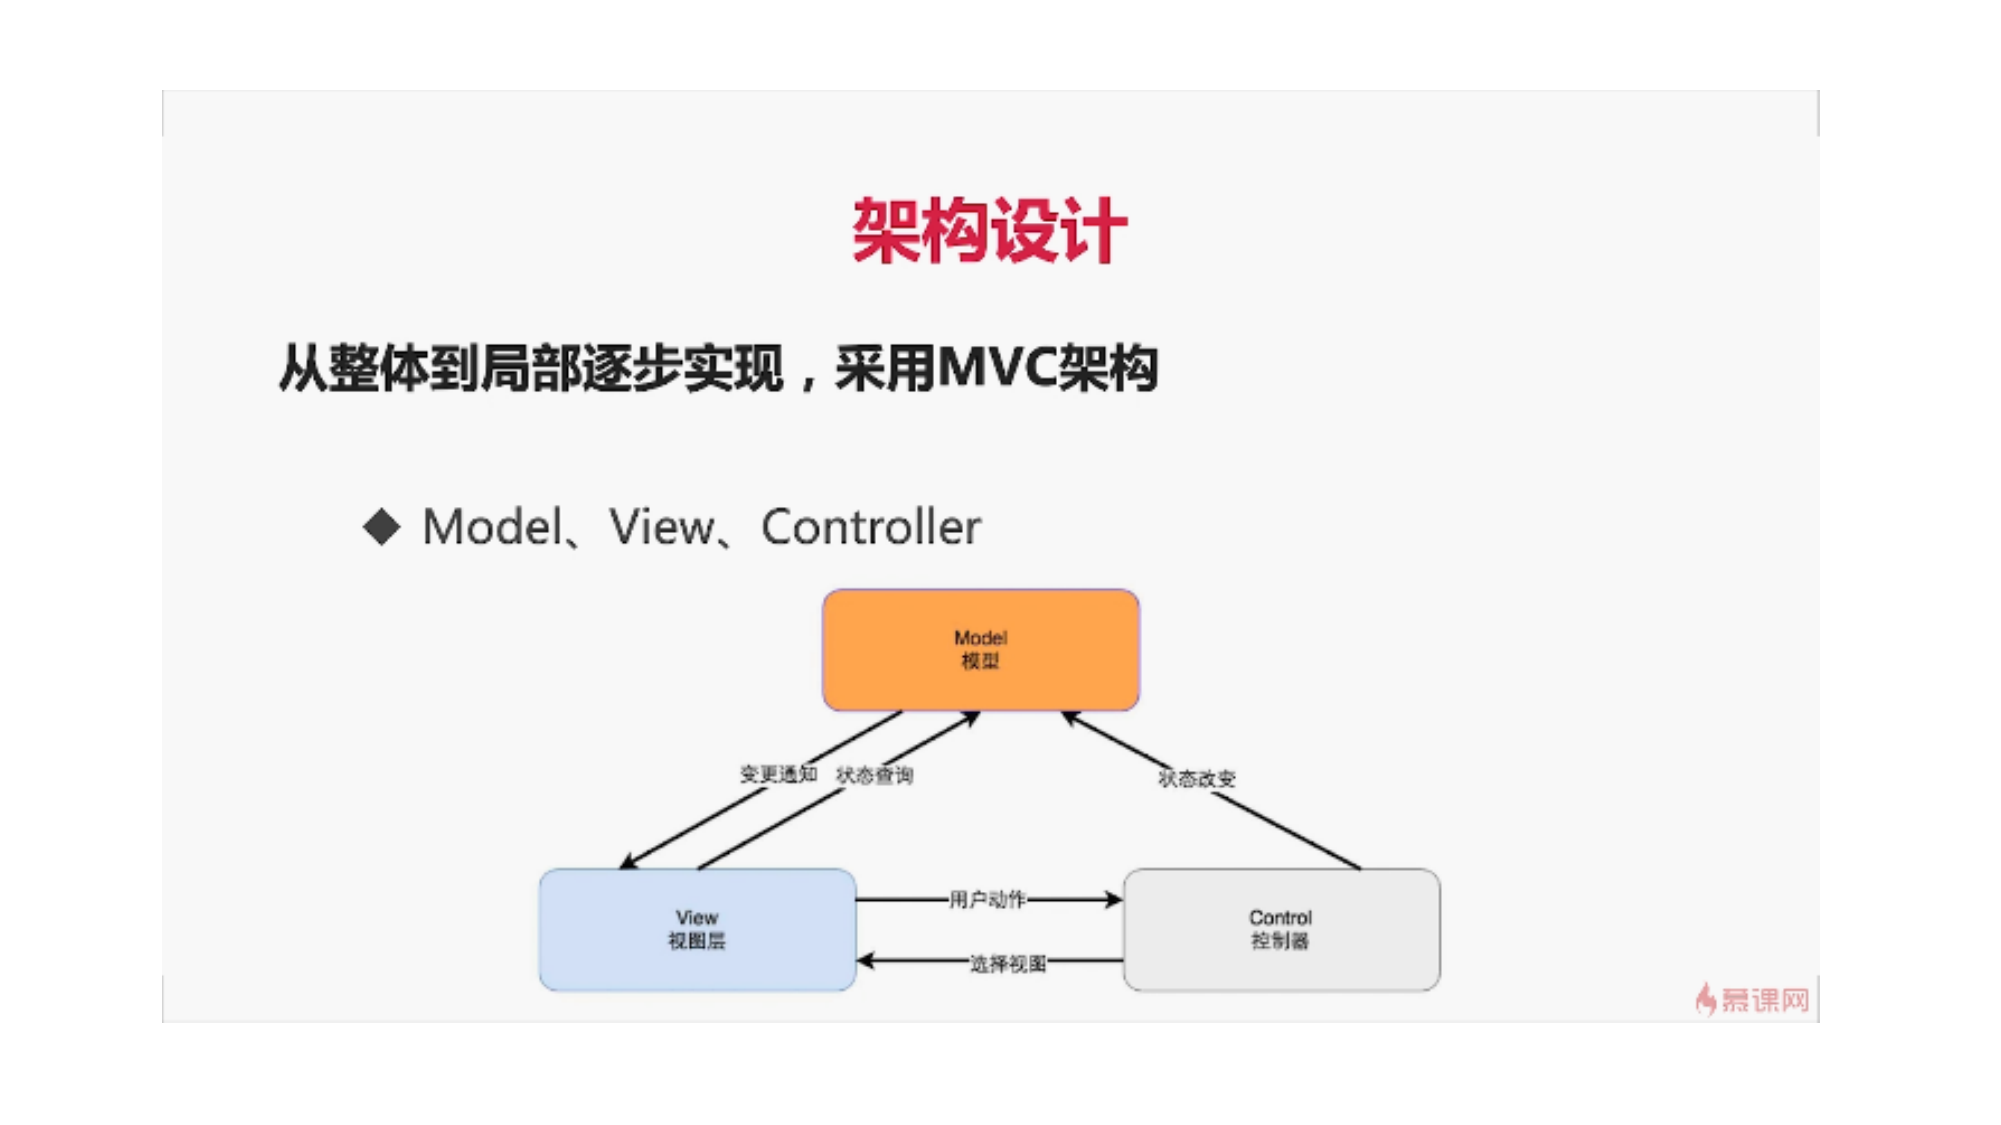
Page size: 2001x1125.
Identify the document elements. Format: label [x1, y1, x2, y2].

picture [162, 90, 1820, 1023]
